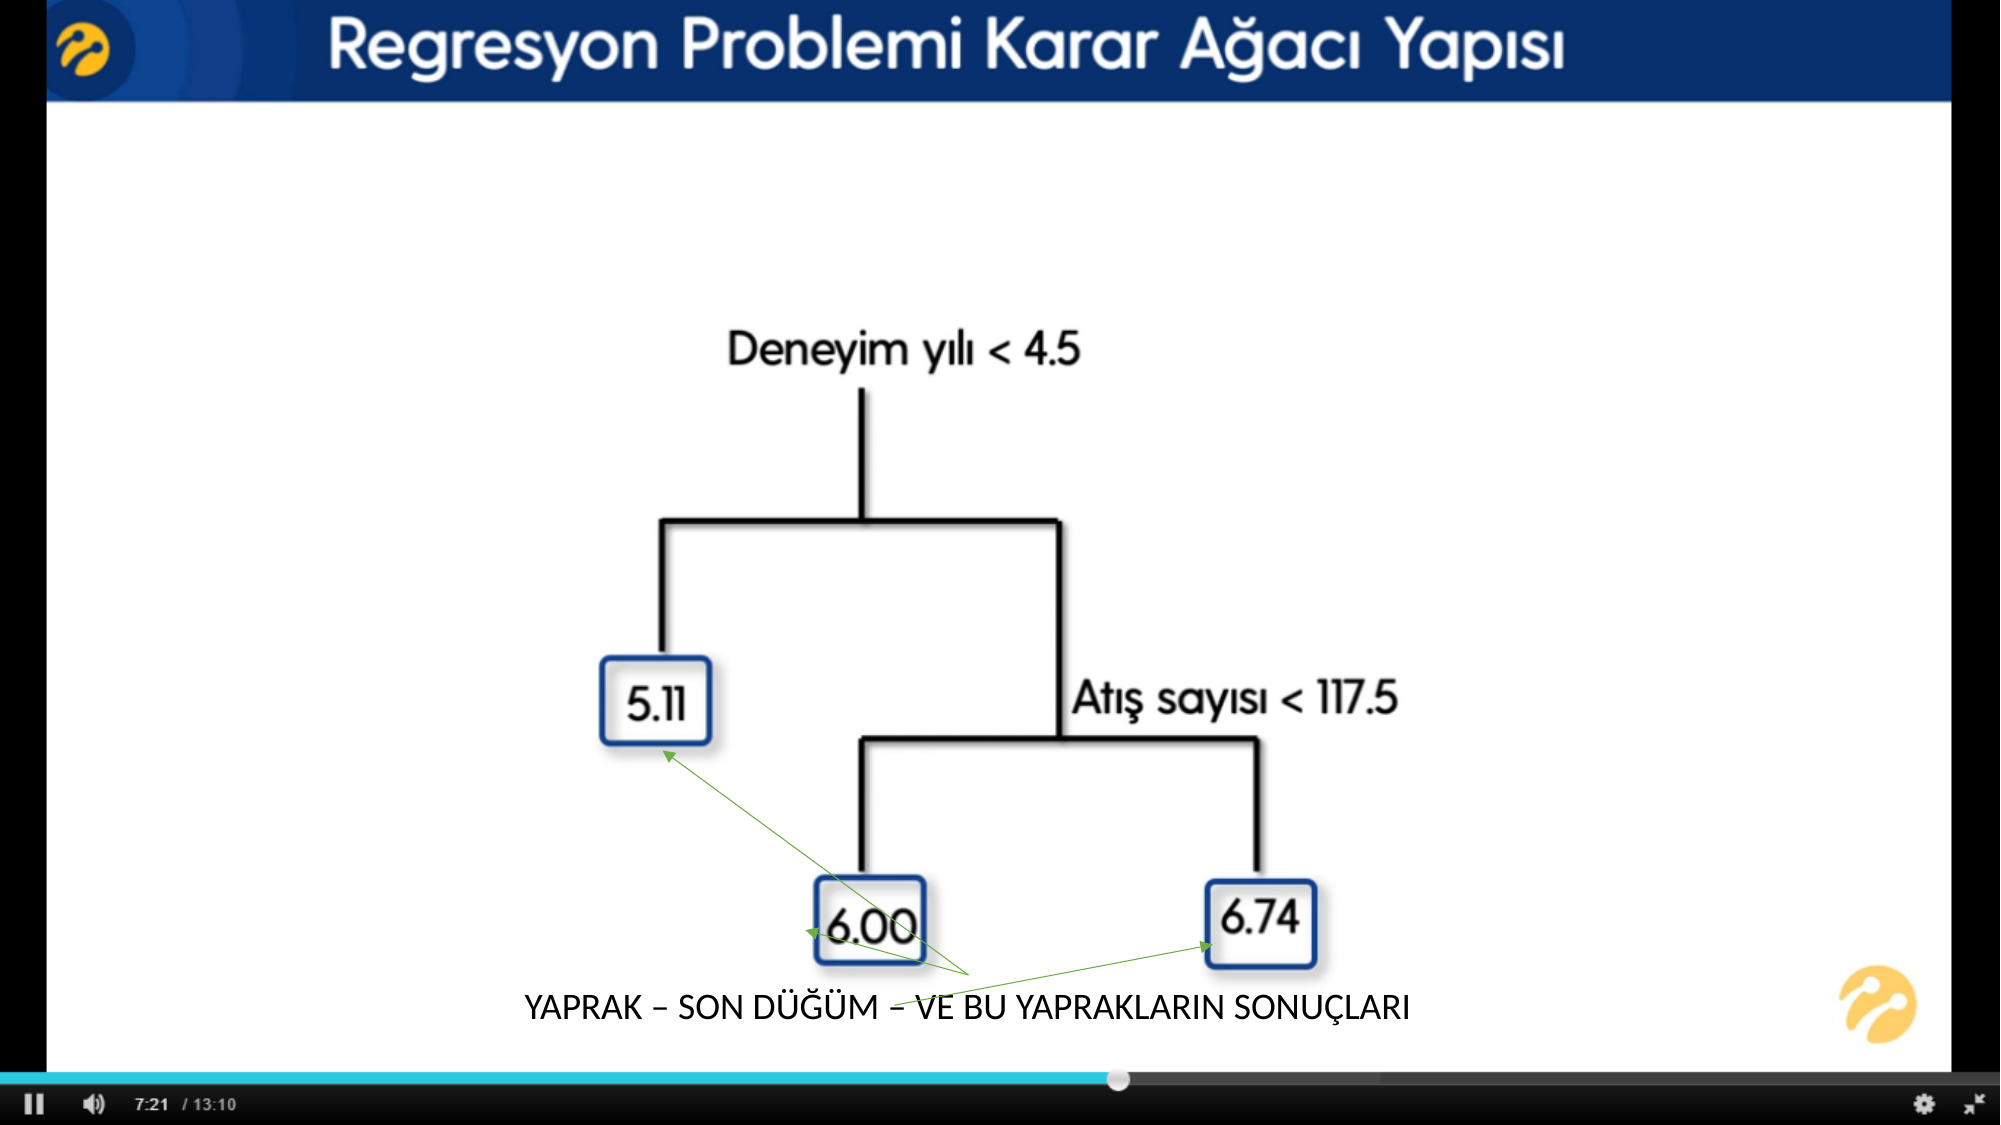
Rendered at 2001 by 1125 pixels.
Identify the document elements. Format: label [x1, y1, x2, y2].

picture [0, 0, 2000, 1125]
text_box [805, 930, 969, 975]
text_box [662, 750, 969, 975]
text_box [894, 944, 1213, 1006]
